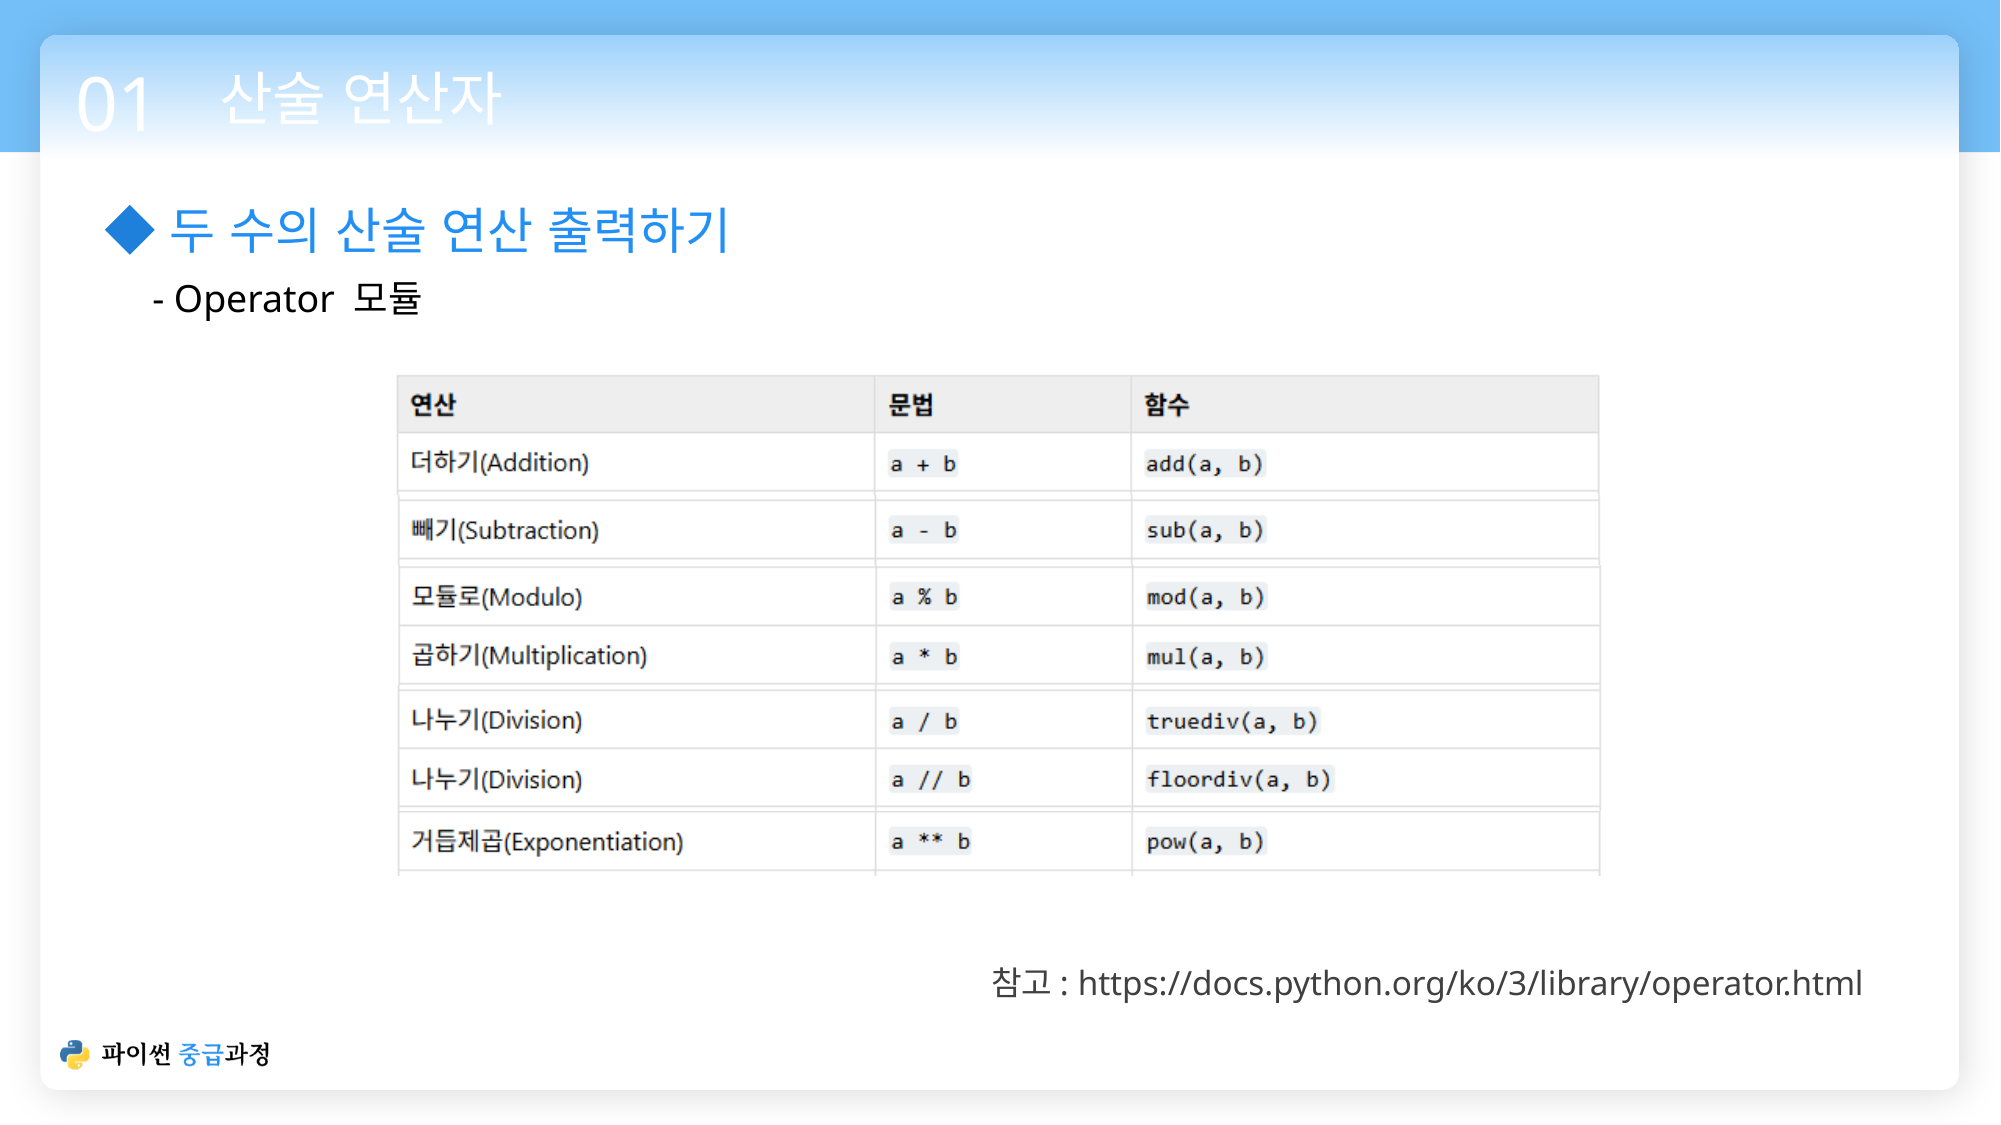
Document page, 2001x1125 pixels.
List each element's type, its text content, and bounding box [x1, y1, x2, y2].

text_box 01 [60, 48, 213, 154]
text_box [39, 34, 1961, 1091]
text_box [103, 203, 157, 257]
picture [60, 1038, 274, 1071]
text_box 참고: https://docs.python.org/ko/3/library/operator.html [976, 955, 1898, 1010]
text_box - Operator 모듈 [137, 267, 1726, 328]
text_box 두 수의 산술 연산 출력하기 [154, 191, 1726, 267]
text_box 산술 연산자 [204, 54, 940, 140]
picture [392, 369, 1608, 876]
text_box [0, 0, 2000, 153]
